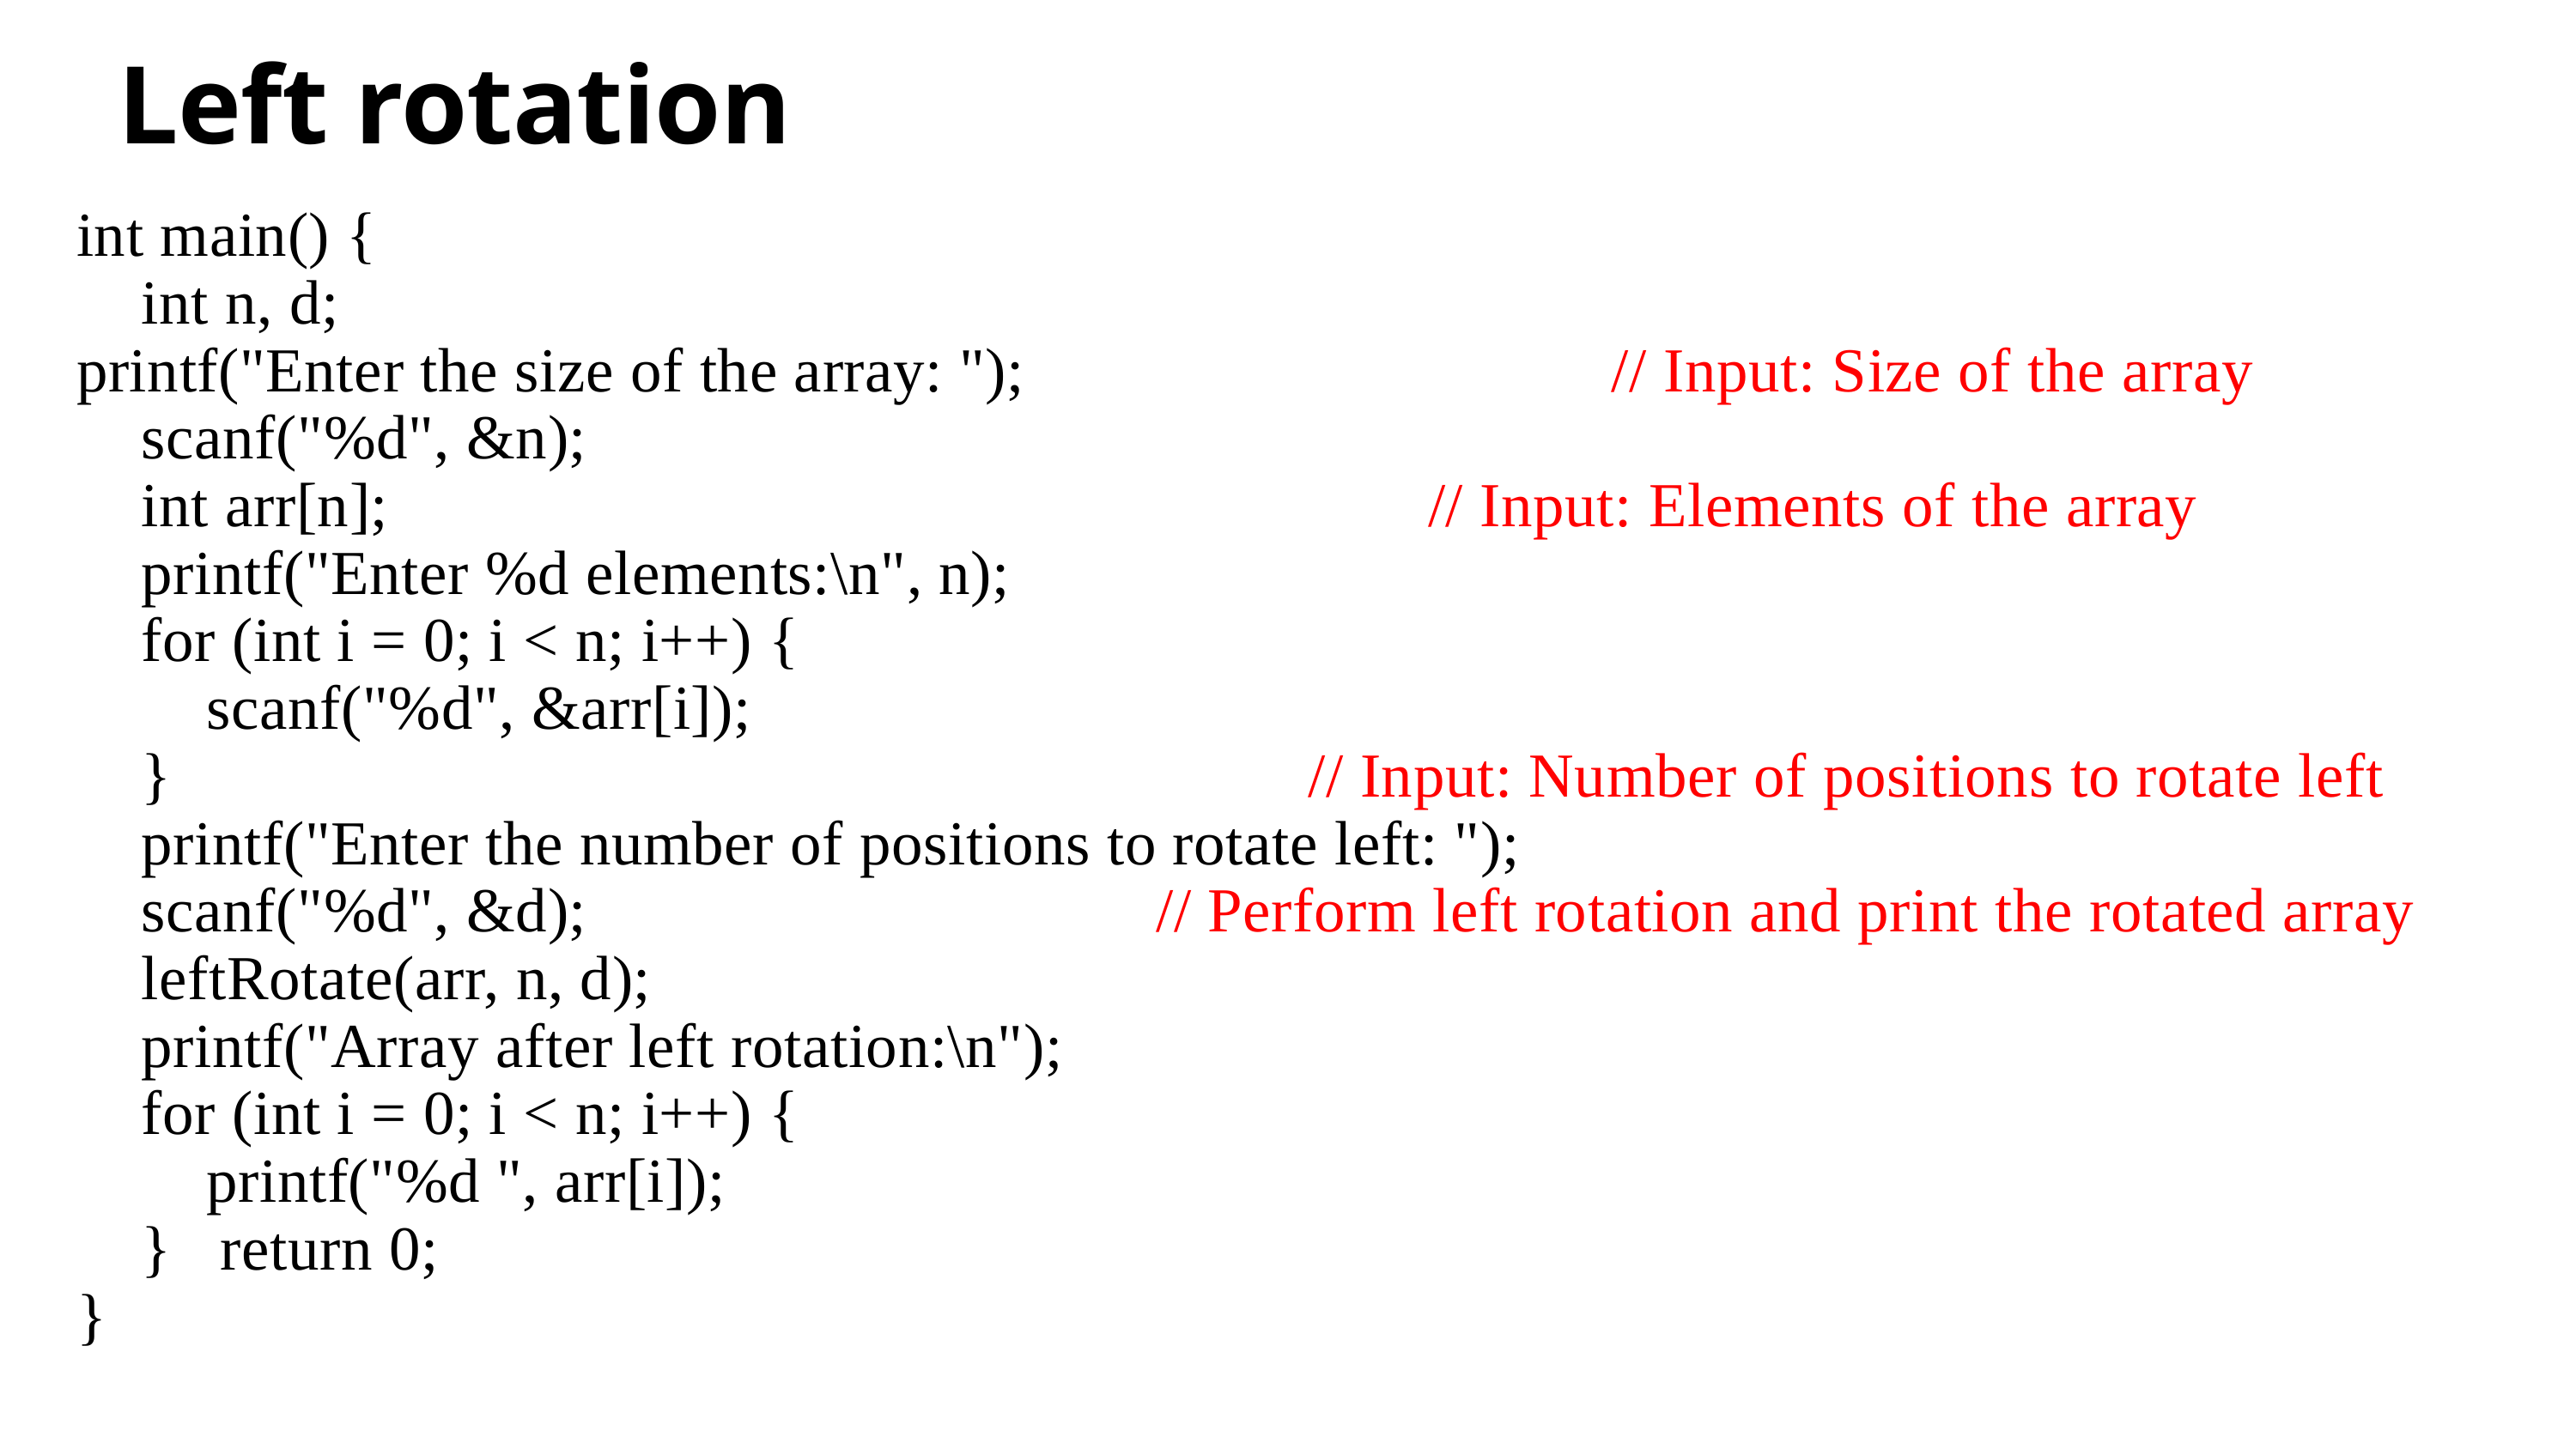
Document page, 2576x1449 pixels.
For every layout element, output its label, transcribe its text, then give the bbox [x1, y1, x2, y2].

text_box int main() { int n, d; printf("Enter the size of the array: "); // Input: Size of the array scanf("%d", &n); int arr[n]; // Input: Elements of the array printf("Enter %d elements:\n", n); for (int i = 0; i < n; i++) { scanf("%d", &arr[i]); } // Input: Number of positions to rotate left printf("Enter the number of positions to rotate left: "); scanf("%d", &d); // Perform left rotation and print the rotated array leftRotate(arr, n, d); printf("Array after left rotation:\n"); for (int i = 0; i < n; i++) { printf("%d ", arr[i]); } return 0; } [76, 201, 2576, 1350]
text_box Left rotation [118, 49, 2314, 166]
